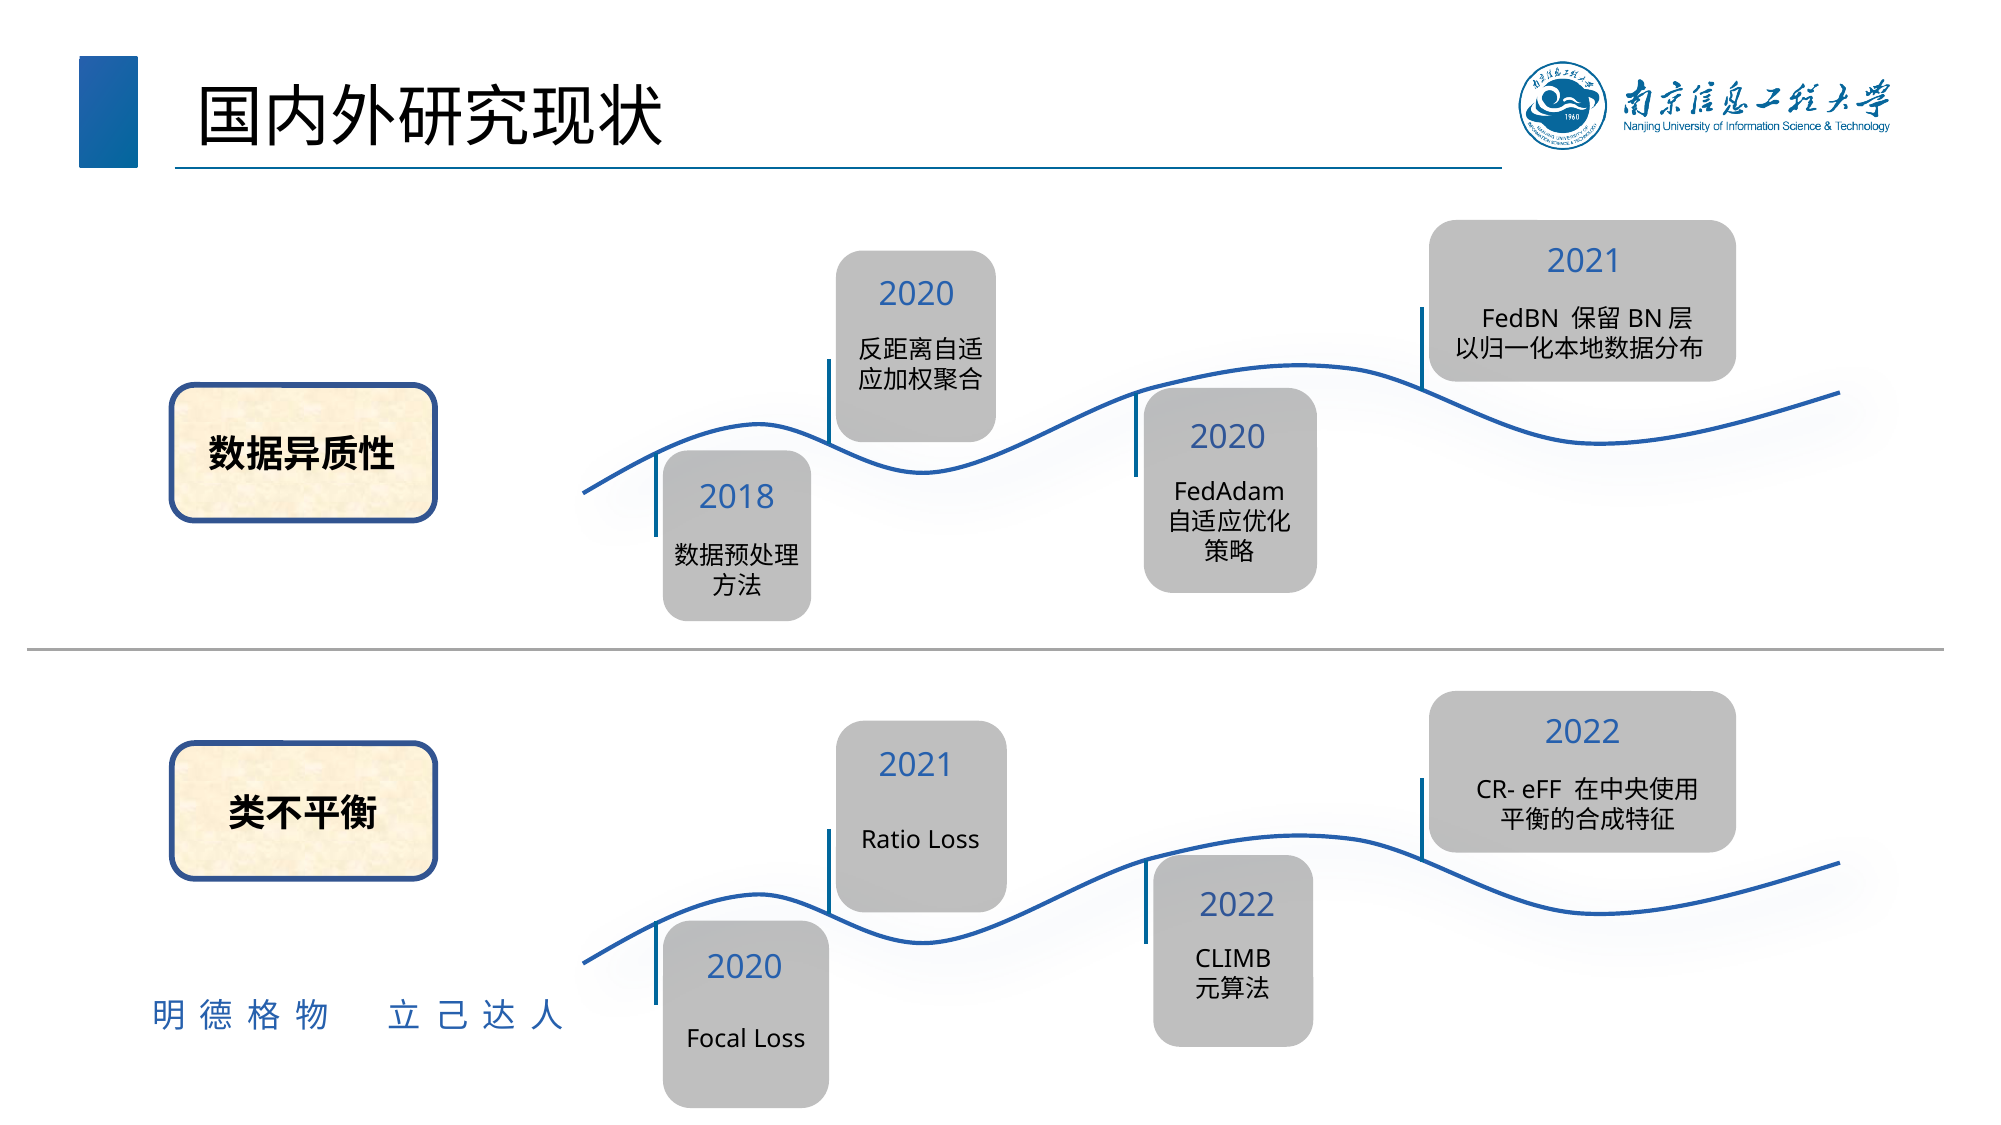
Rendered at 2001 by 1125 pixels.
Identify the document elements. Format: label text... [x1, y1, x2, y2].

picture [1518, 61, 1890, 150]
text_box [171, 743, 436, 879]
text_box 国内外研究现状 [182, 66, 801, 162]
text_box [582, 219, 1840, 622]
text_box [582, 690, 1840, 1108]
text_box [171, 384, 435, 521]
